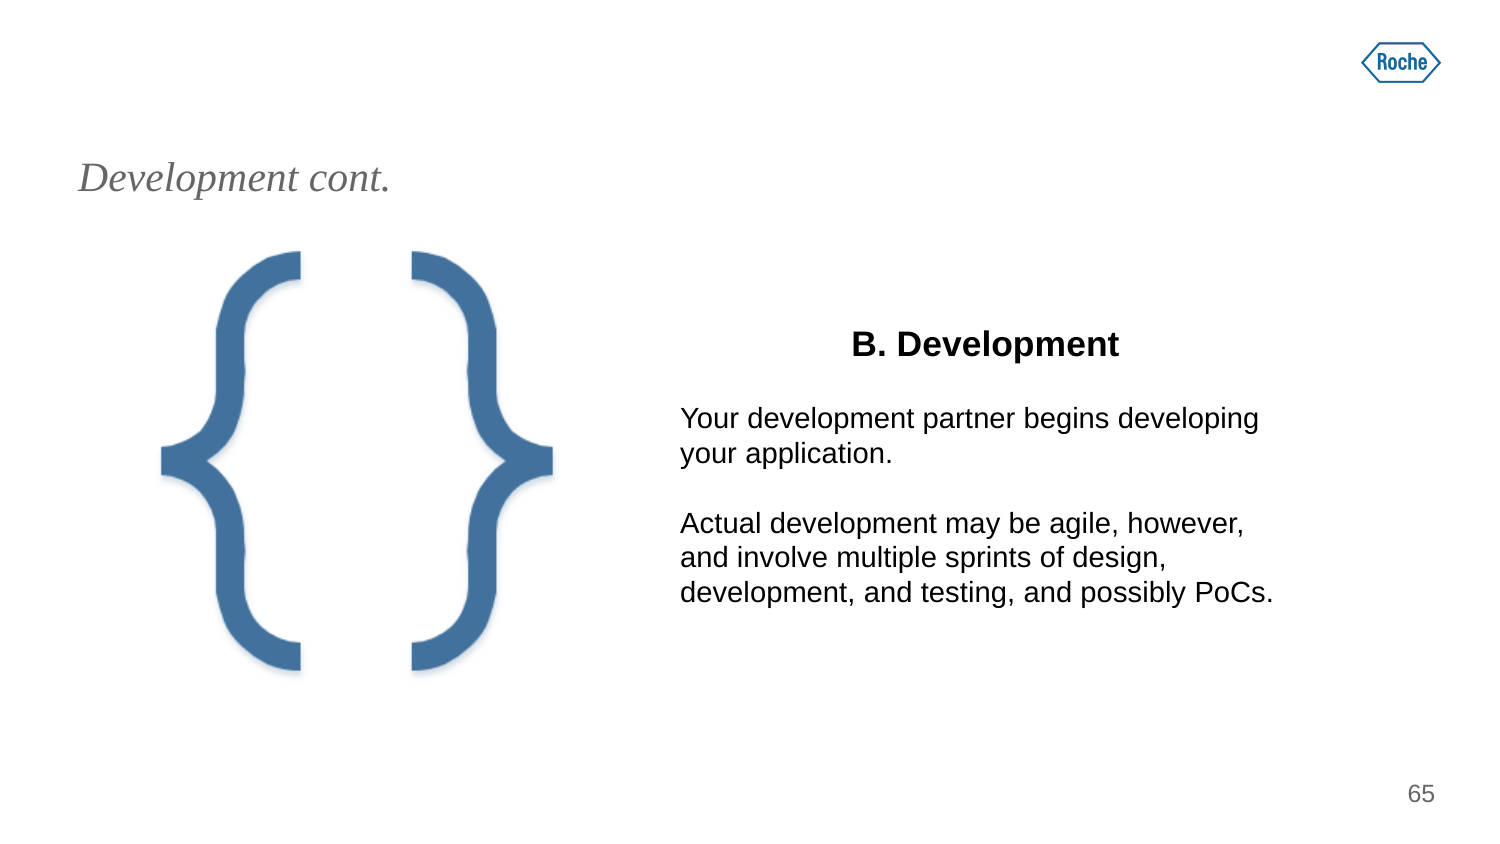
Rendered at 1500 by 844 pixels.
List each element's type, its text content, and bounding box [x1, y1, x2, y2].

picture [1340, 22, 1462, 103]
text_box B. Development Your development partner begins developing your application. Actual development may be agile, however, and involve multiple sprints of design, development, and testing, and possibly PoCs. [665, 306, 1306, 607]
picture [116, 227, 611, 707]
subtitle Development cont. [63, 134, 1437, 198]
slide_number ‹#› [65, 777, 1436, 802]
